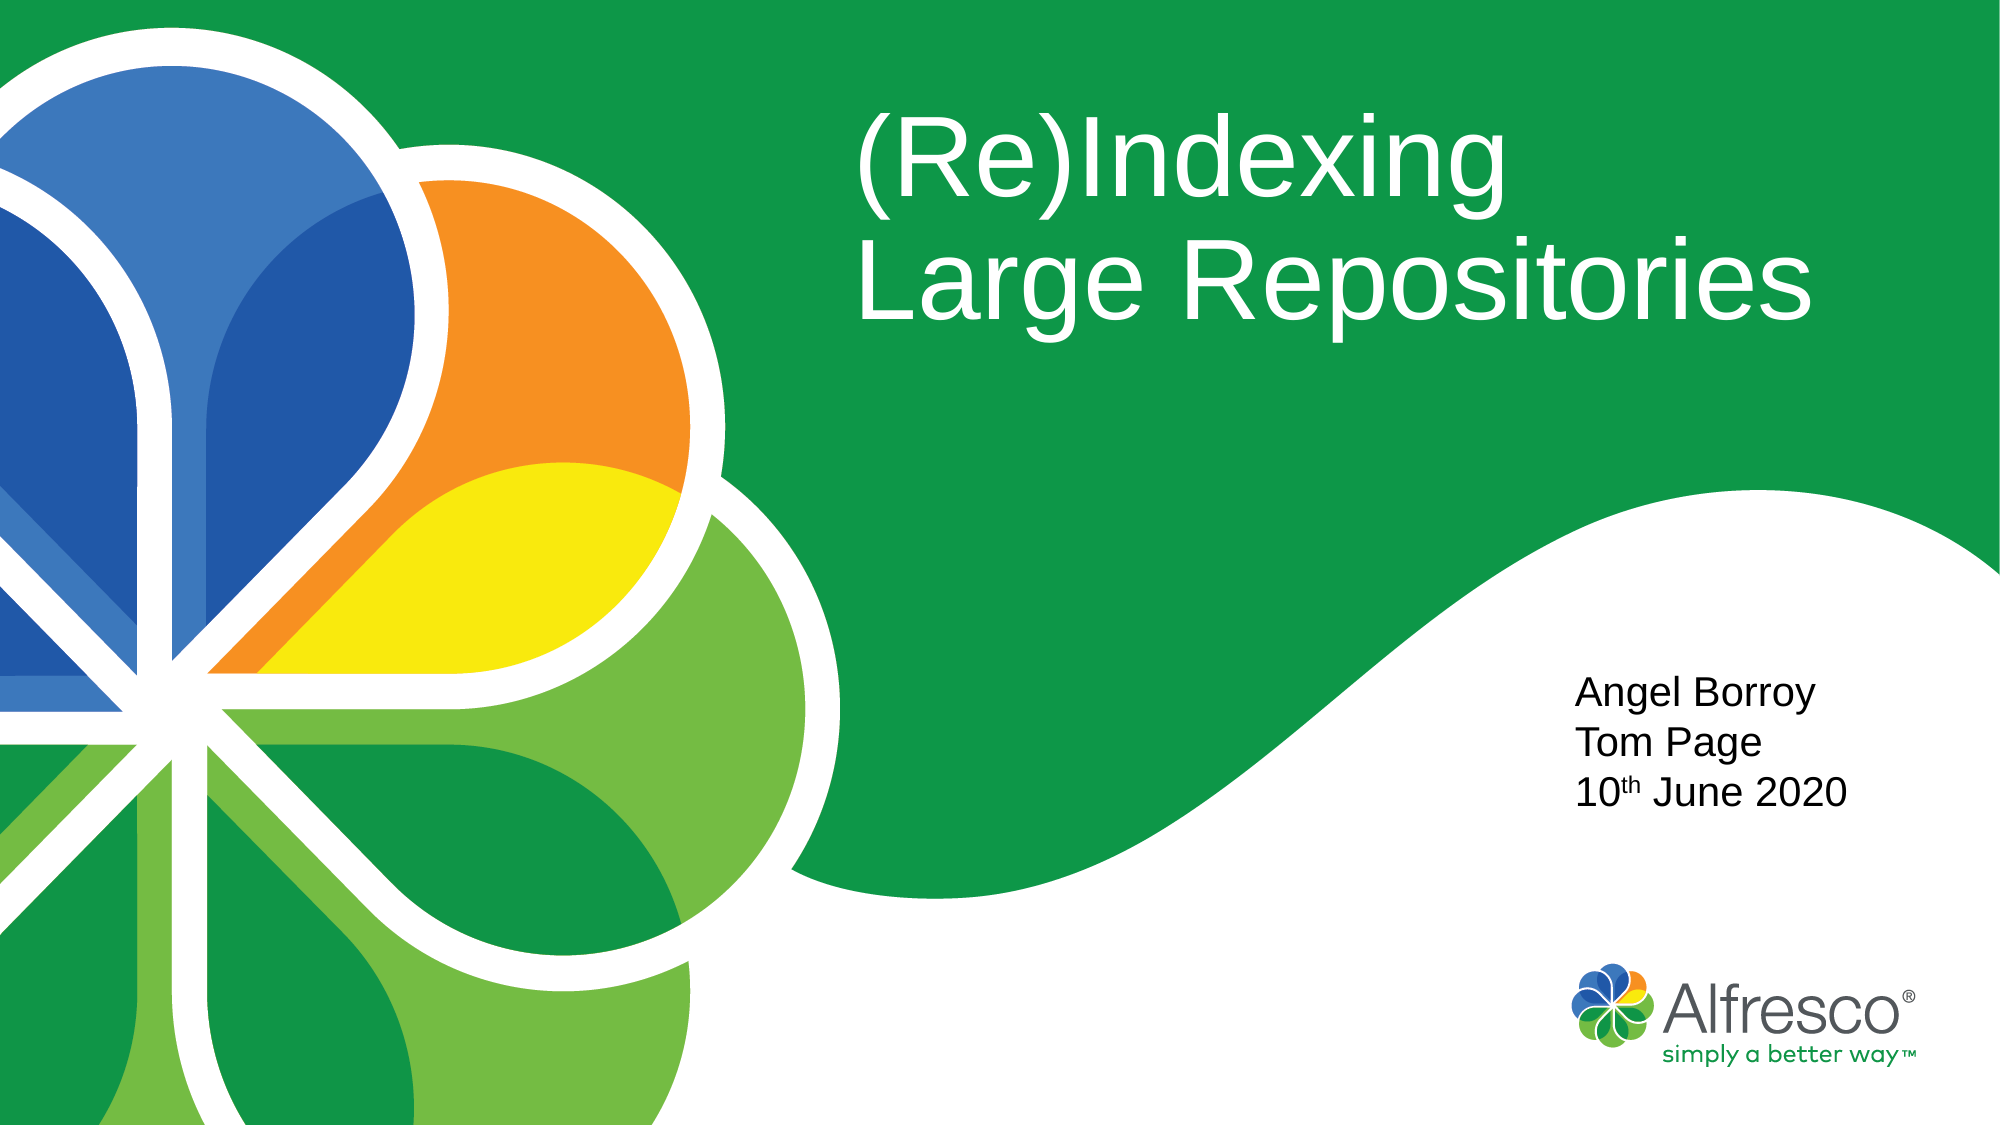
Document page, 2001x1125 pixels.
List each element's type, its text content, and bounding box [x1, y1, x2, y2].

picture [0, 0, 2000, 1125]
text_box Angel Borroy Tom Page 10th June 2020 [1559, 656, 1936, 824]
list (Re)Indexing Large Repositories [838, 89, 1842, 480]
